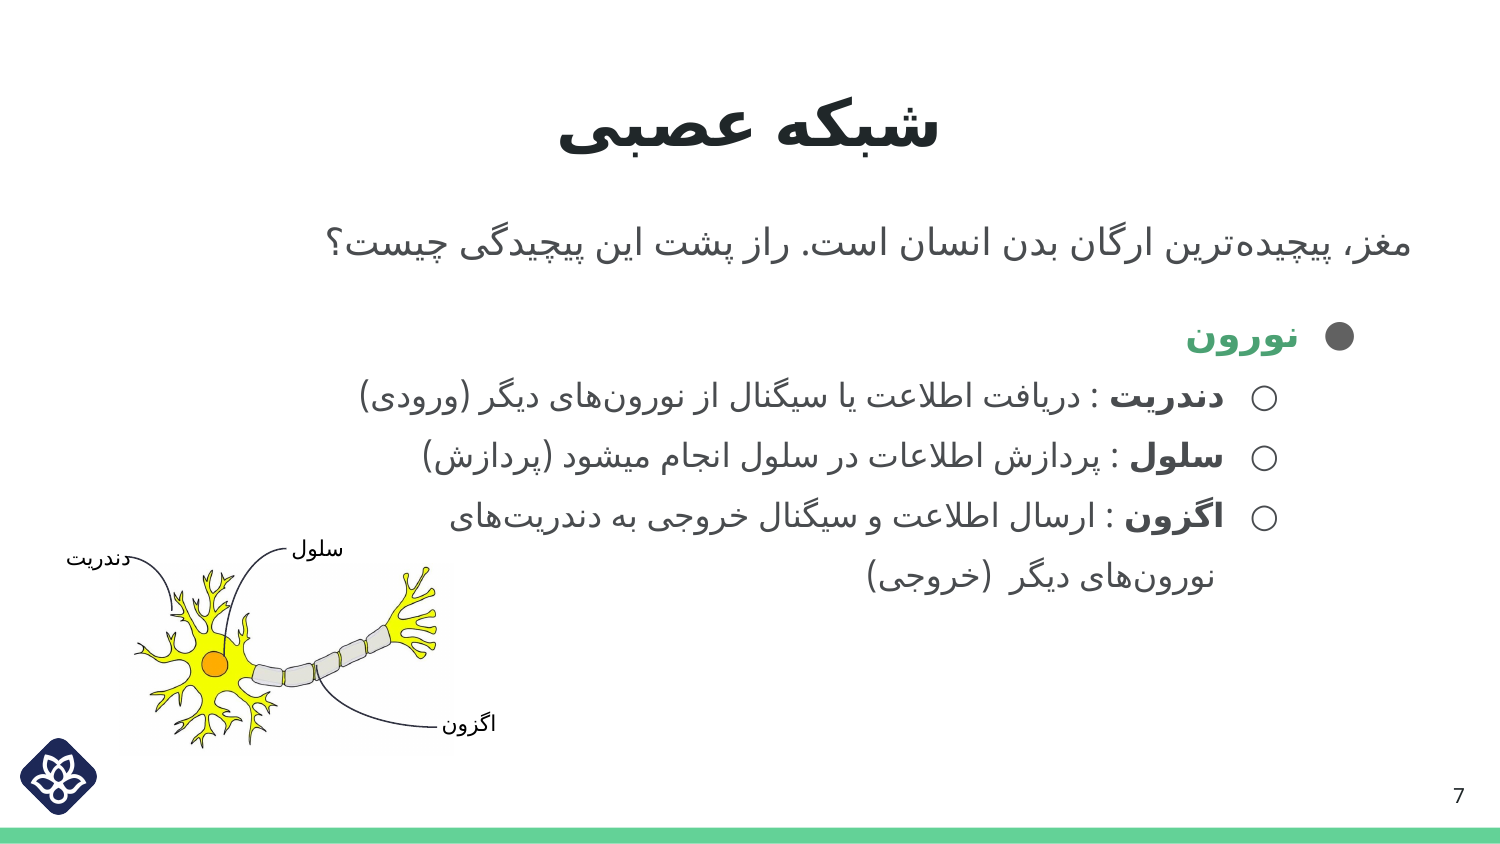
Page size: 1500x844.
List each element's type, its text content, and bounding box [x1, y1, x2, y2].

text_box اگزون [458, 701, 552, 744]
text_box [256, 550, 276, 562]
title شبکه عصبی [51, 72, 1449, 167]
text_box دندریت [51, 536, 170, 578]
picture [119, 563, 454, 756]
slide_number 7 [1389, 764, 1480, 830]
picture [20, 738, 97, 815]
text_box مغز، پیچیده‌ترین ارگان بدن انسان است. راز پشت این پیچیدگی چیست؟ [72, 196, 1428, 324]
text_box سلول [276, 527, 422, 562]
list نورون دندریت : دریافت اطلاعت یا سیگنال از نورون‌های دیگر (ورودی) سلول : پردازش اطلاعات در سلول انجام میشود (پردازش) اگزون : ارسال اطلاعت و سیگنال خروجی به دندریت‌های نورون‌های دیگر (خروجی) [34, 279, 1390, 744]
